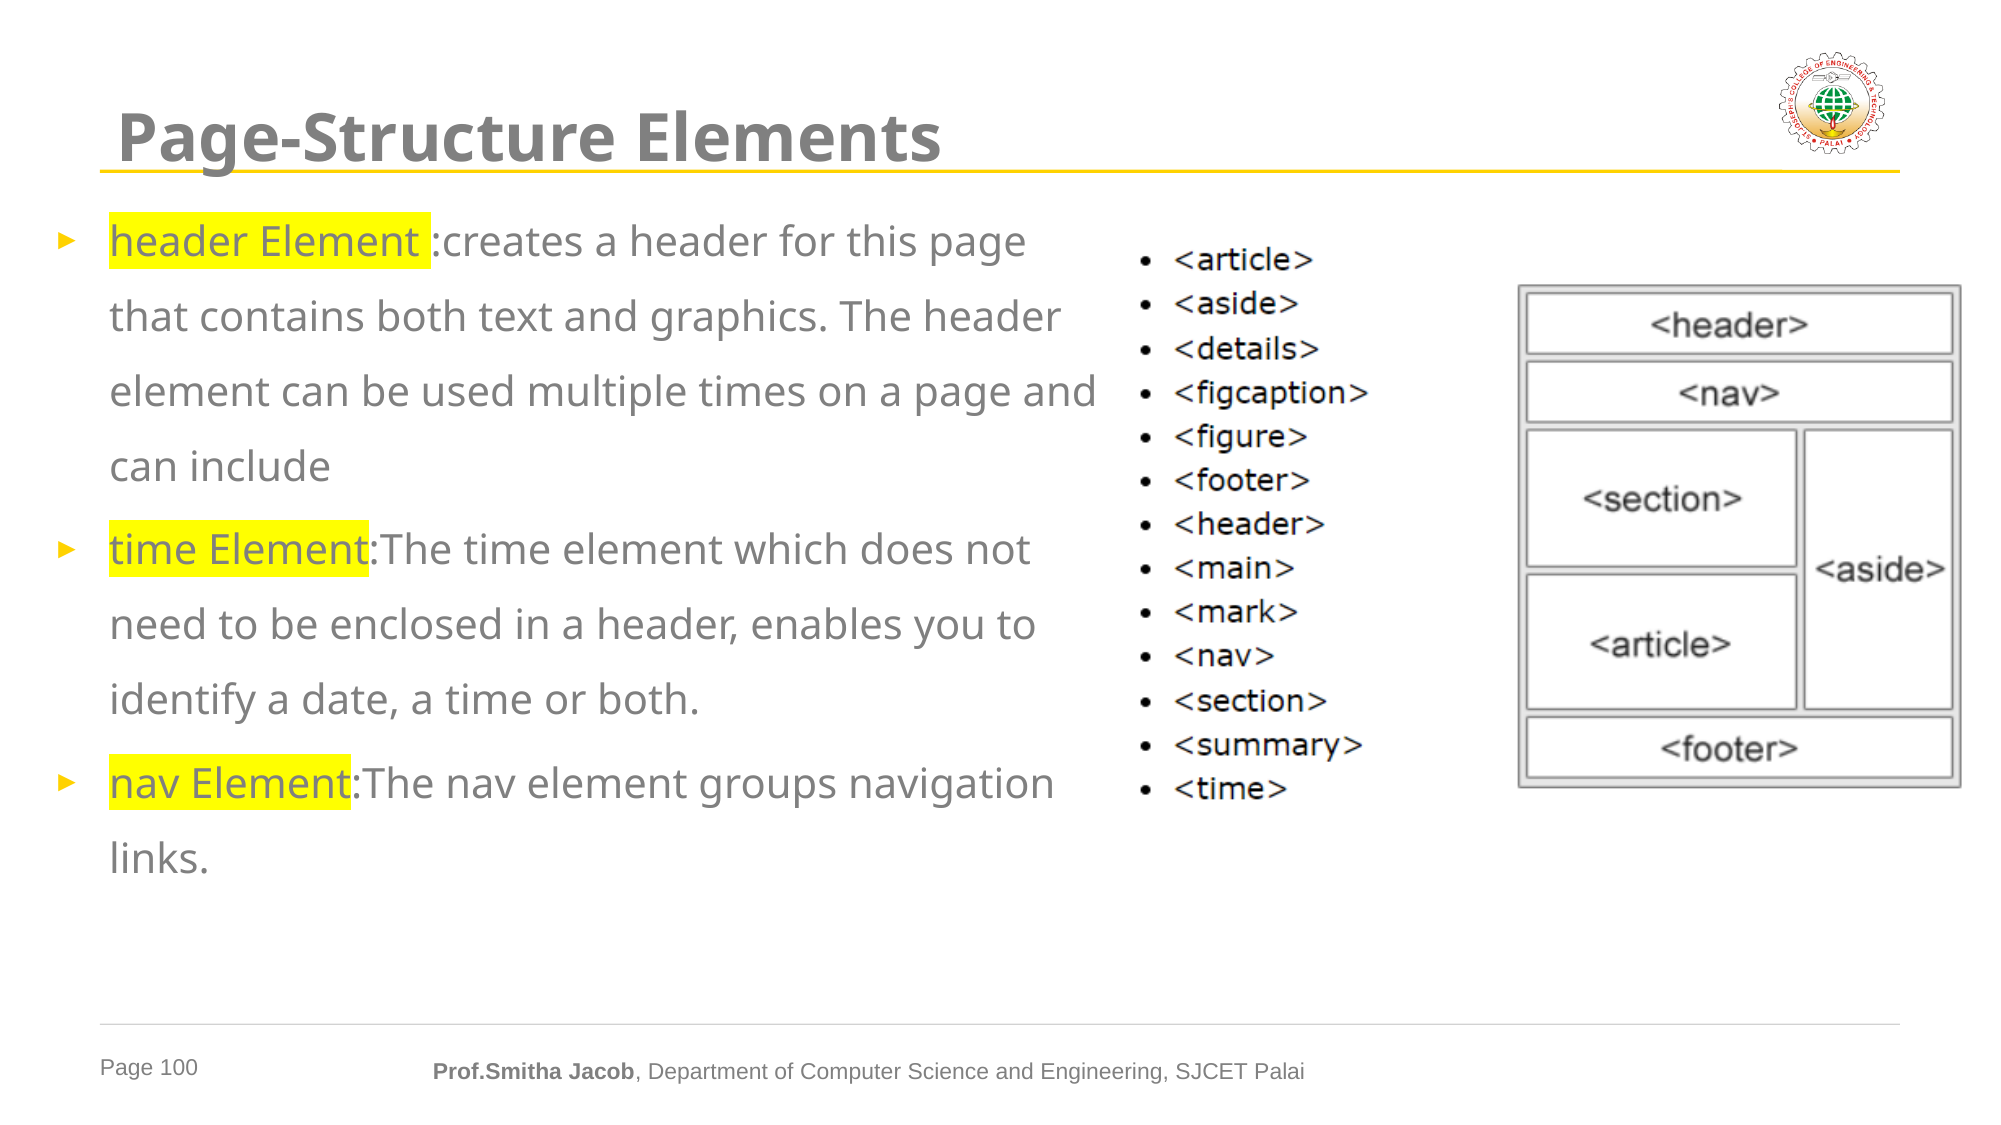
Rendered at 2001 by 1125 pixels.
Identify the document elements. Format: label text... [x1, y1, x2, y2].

title Page-Structure Elements [116, 43, 1917, 185]
list header Element :creates a header for this page that contains both text and graphics. The header element can be used multiple times on a page and can include time Element:The time element which does not need to be enclosed in a header, enables you to identify a date, a time or both. nav Element:The nav element groups navigation links. [52, 189, 1107, 961]
picture [1102, 207, 1996, 823]
